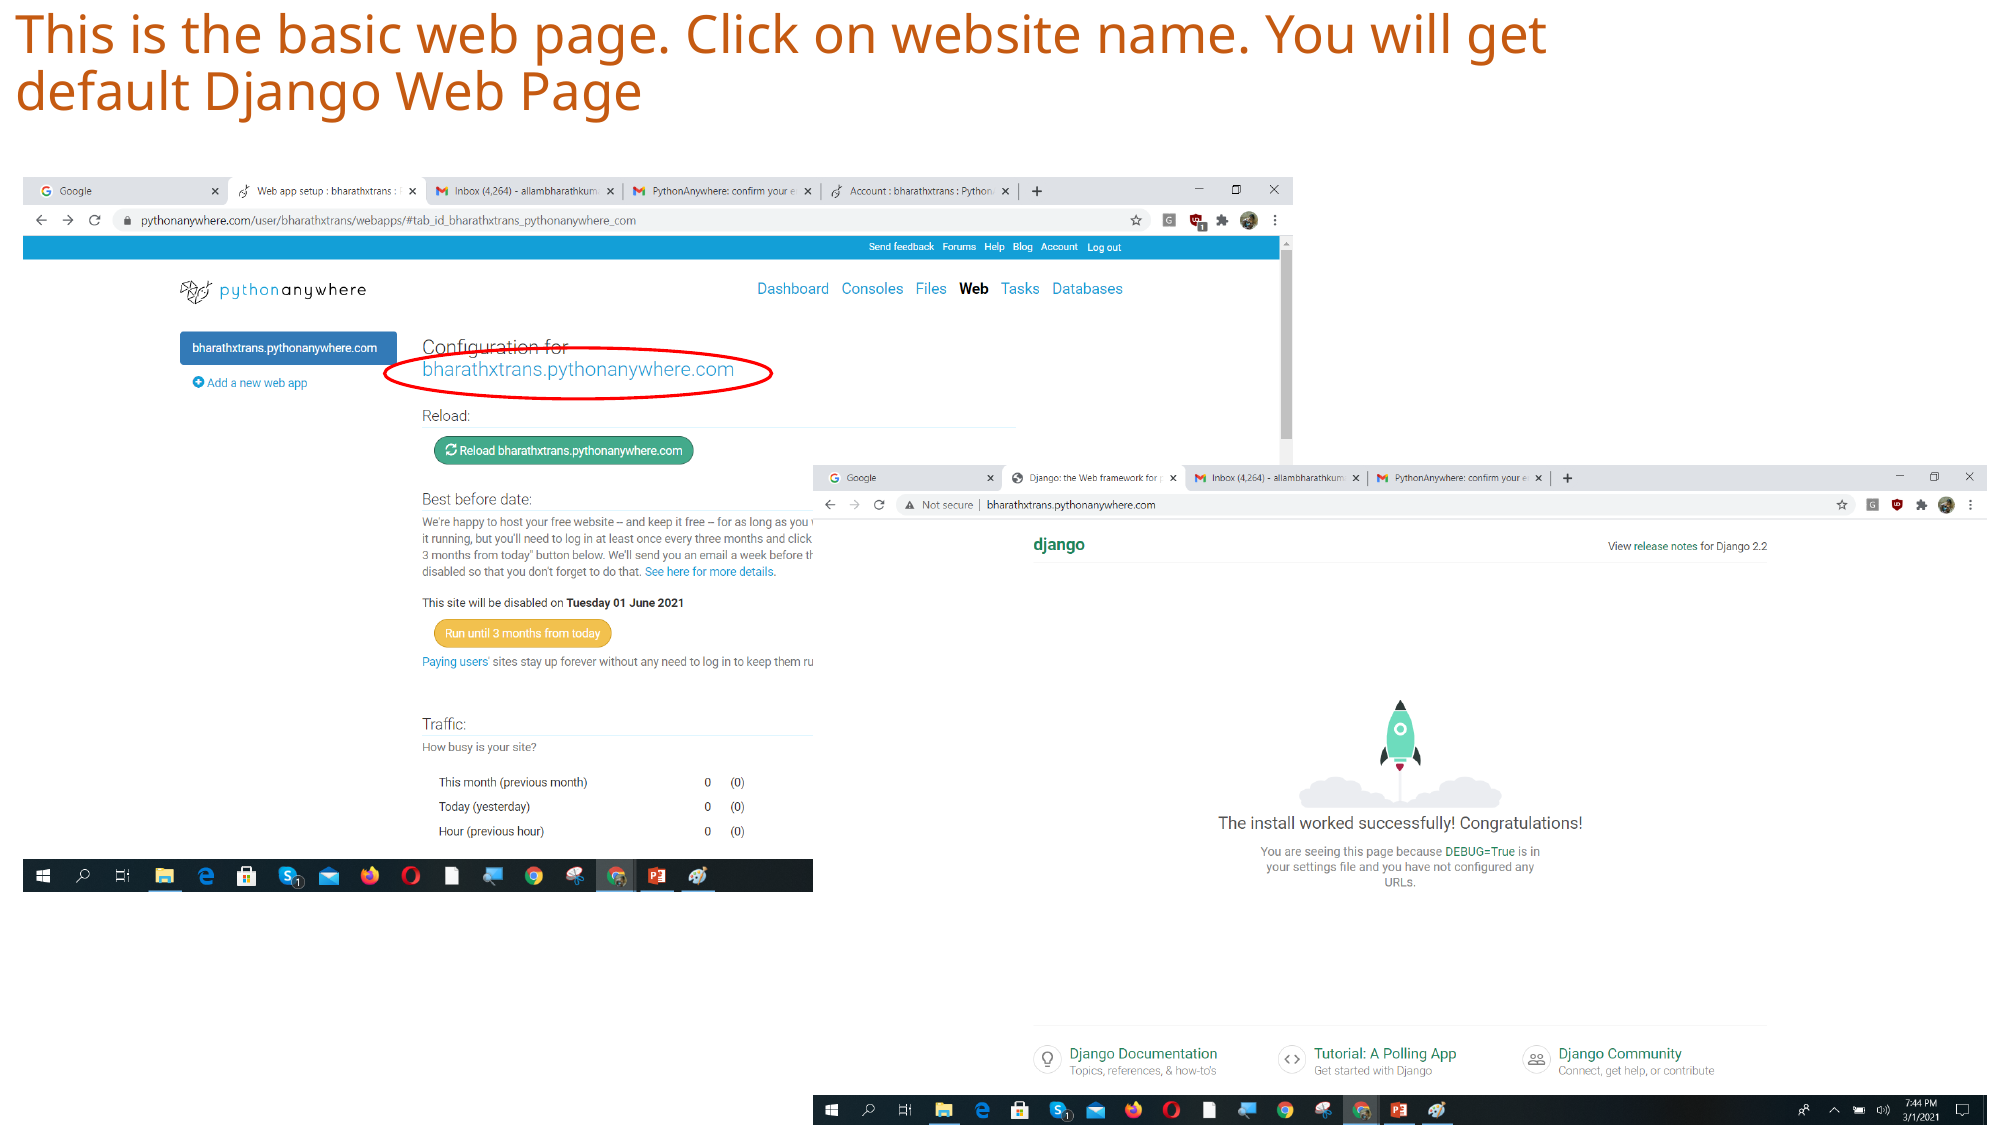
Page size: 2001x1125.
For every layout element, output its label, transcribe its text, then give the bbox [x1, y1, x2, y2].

picture [813, 465, 1987, 1125]
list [23, 177, 1293, 892]
title This is the basic web page. Click on website name. You will get default Django Web Page [0, 0, 1725, 130]
